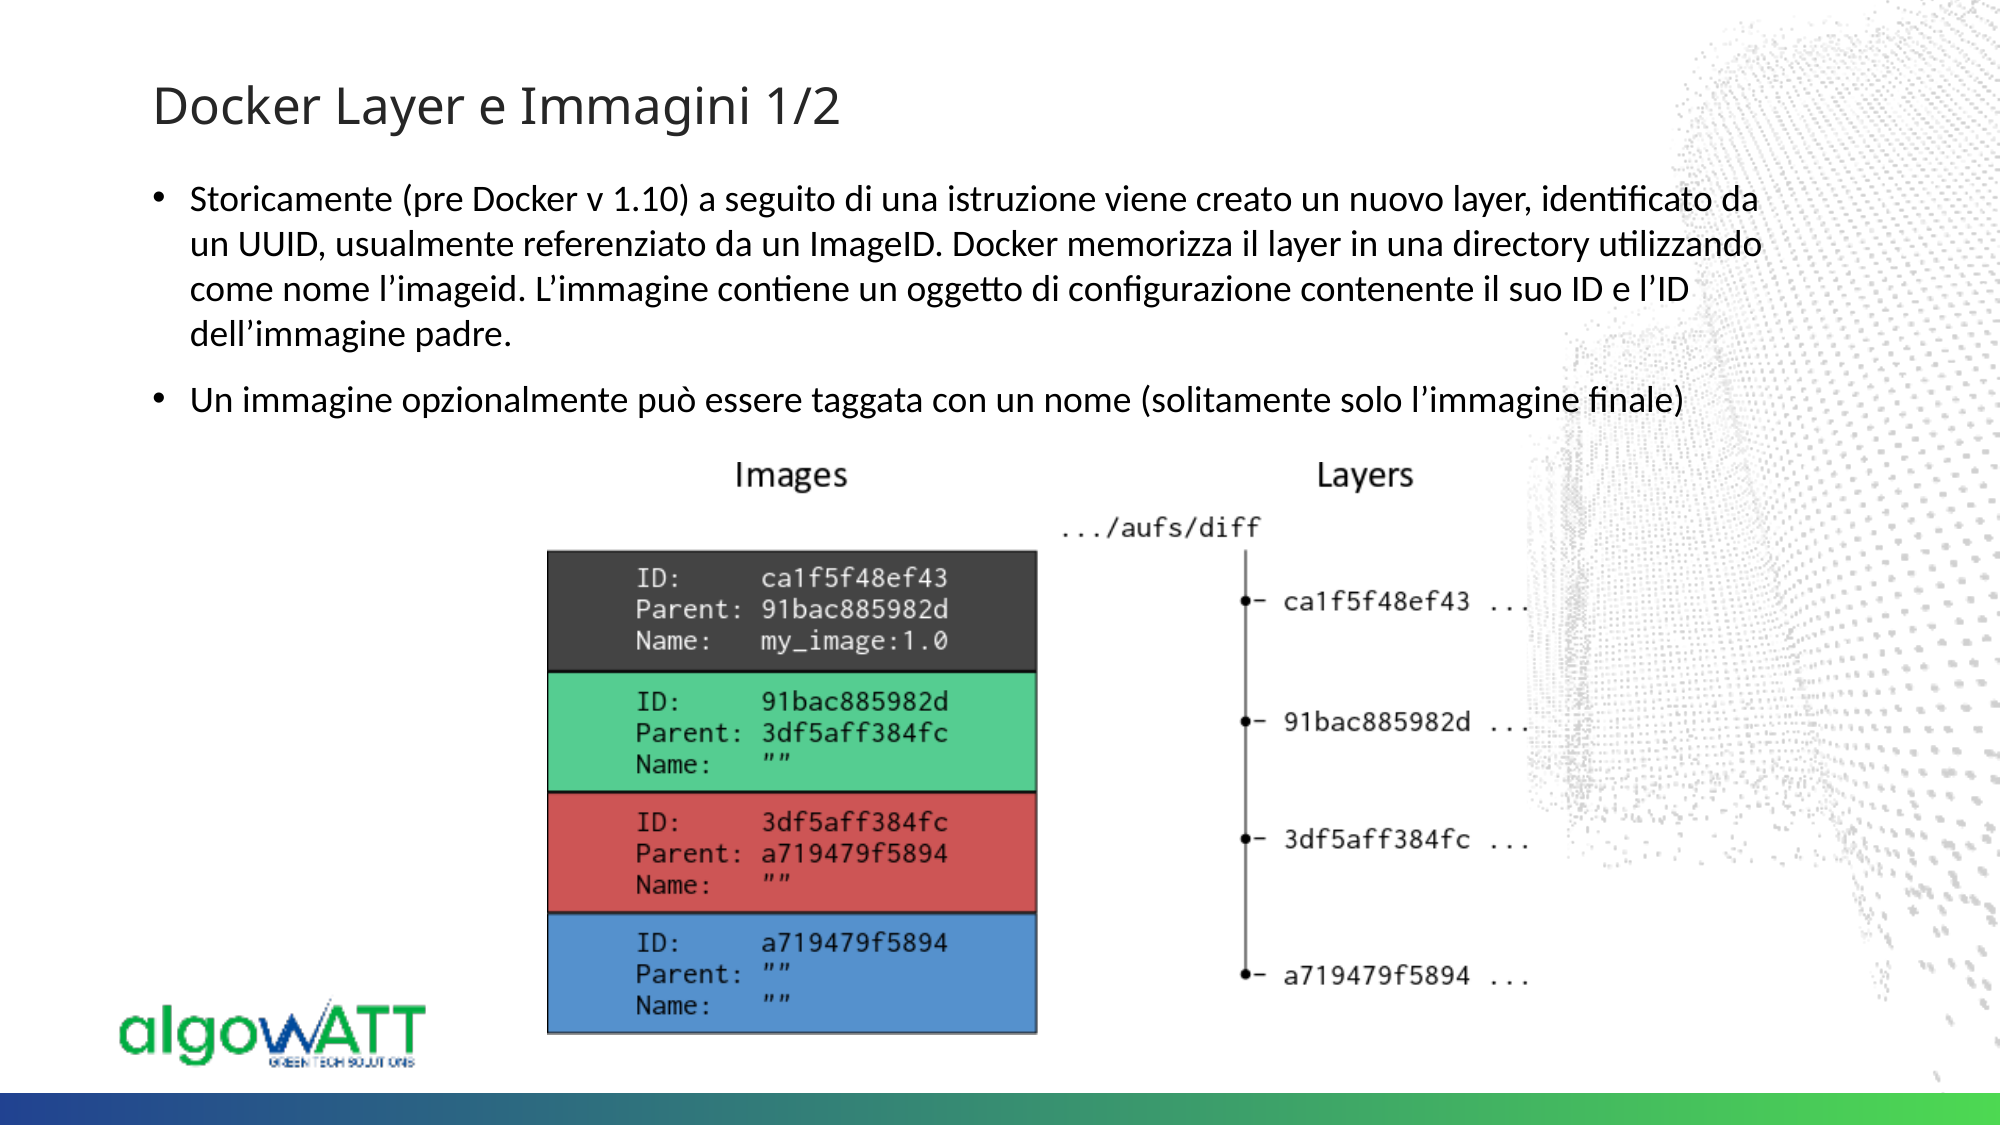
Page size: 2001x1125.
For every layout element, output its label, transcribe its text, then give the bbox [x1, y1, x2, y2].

title Docker Layer e Immagini 1/2 [137, 59, 1863, 149]
list Storicamente (pre Docker v 1.10) a seguito di una istruzione viene creato un nuovo layer, identificato da un UUID, usualmente referenziato da un ImageID. Docker memorizza il layer in una directory utilizzando come nome l’imageid. L’immagine contiene un oggetto di configurazione contenente il suo ID e l’ID dell’immagine padre. Un immagine opzionalmente può essere taggata con un nome (solitamente solo l’immagine finale) [137, 166, 1810, 463]
picture [112, 978, 443, 1087]
picture [547, 0, 2000, 1094]
